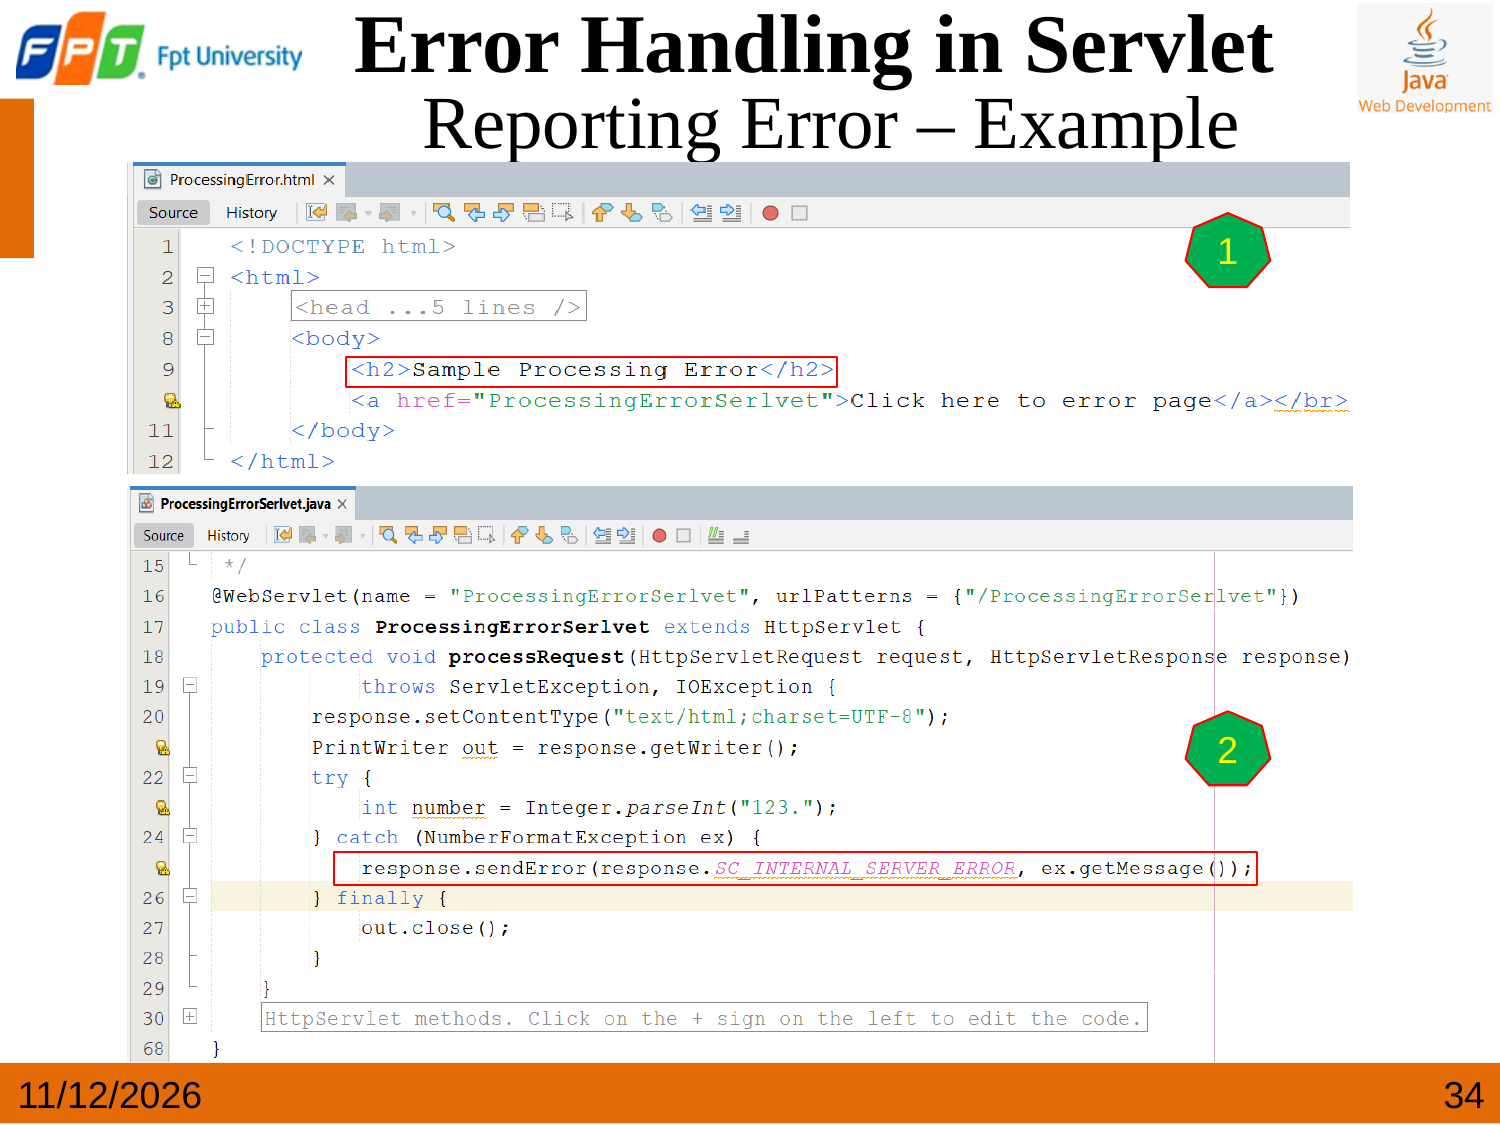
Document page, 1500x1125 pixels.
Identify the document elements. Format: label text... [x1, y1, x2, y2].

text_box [127, 162, 1354, 1062]
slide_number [2, 1063, 231, 1123]
title Error Handling in Servlet Reporting Error – Example [150, 0, 1500, 194]
picture [16, 11, 150, 85]
slide_number 34 [1050, 1063, 1500, 1124]
